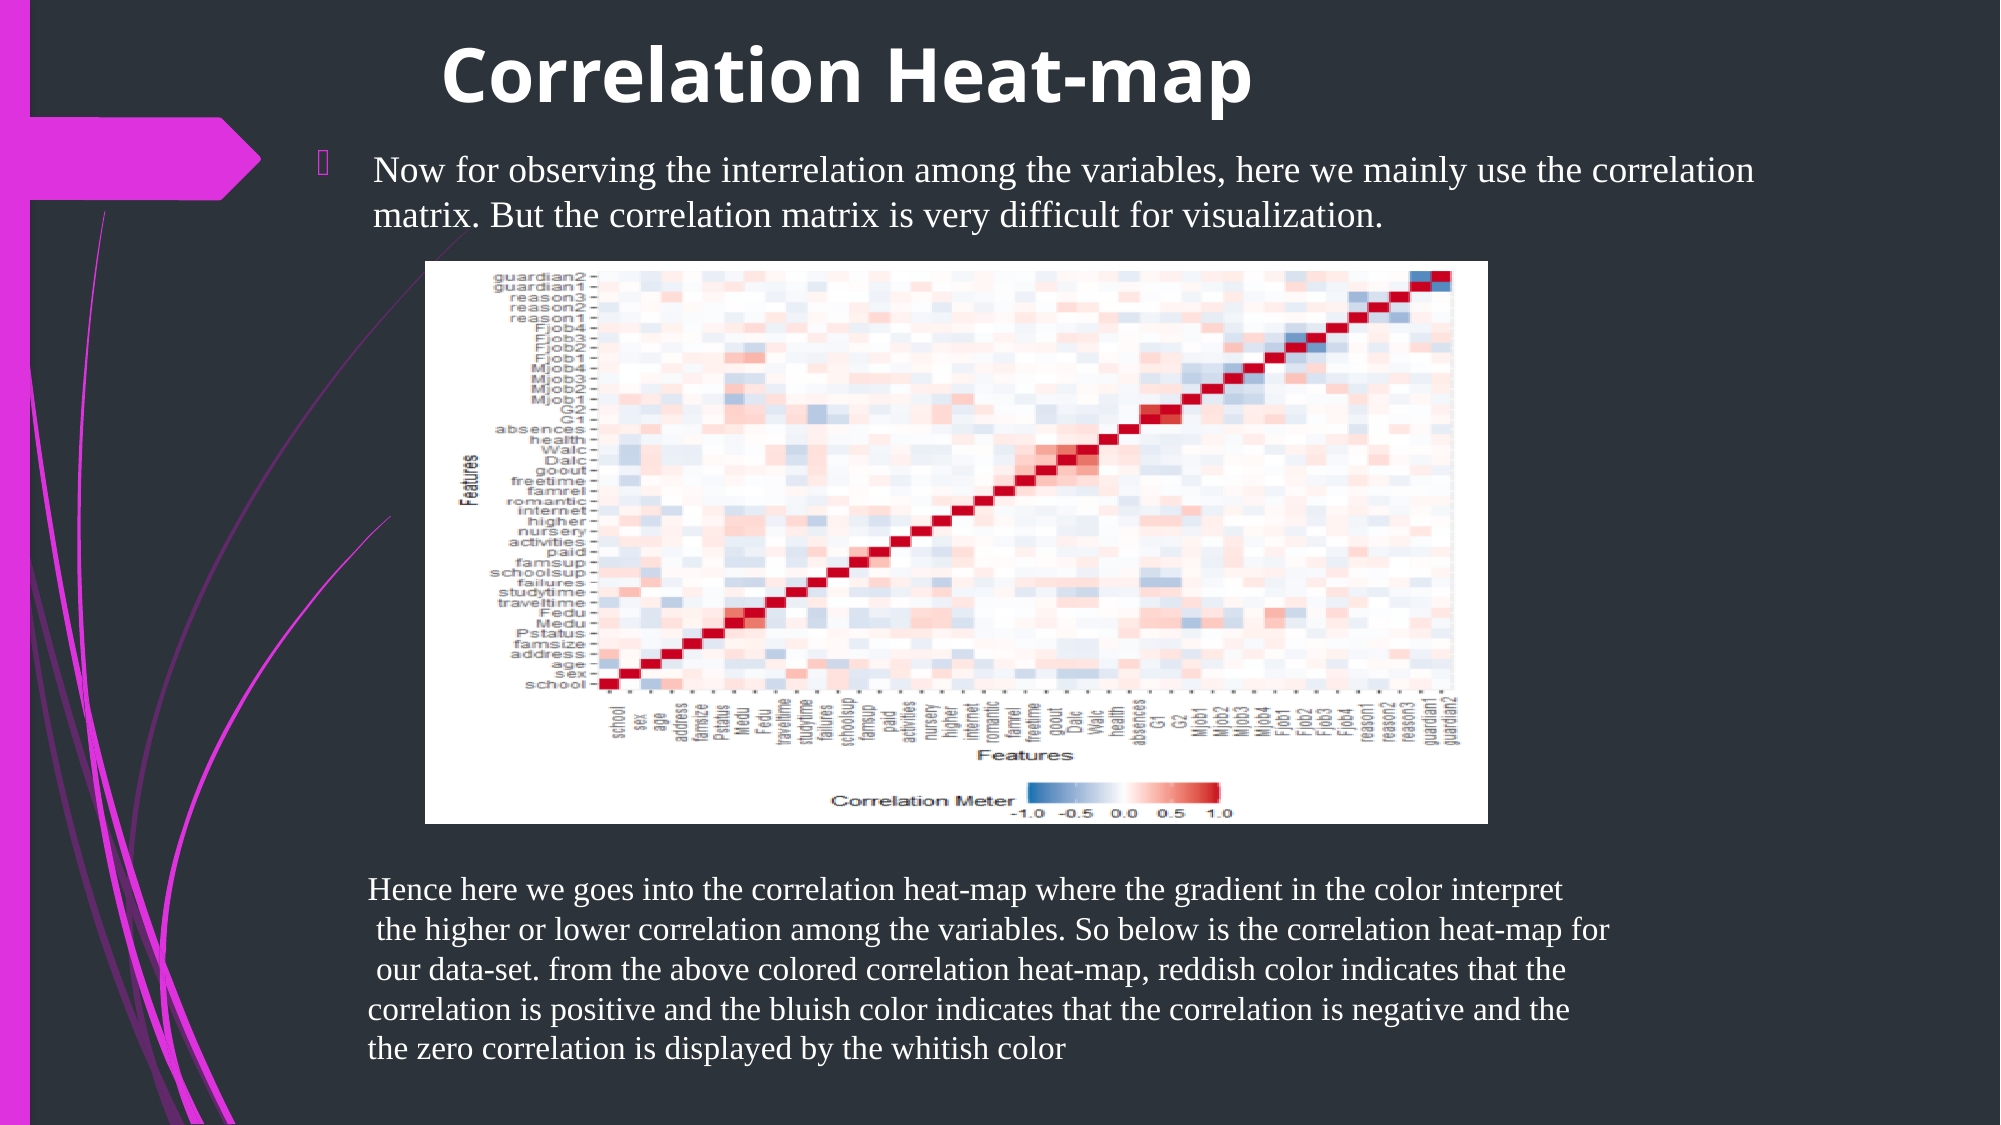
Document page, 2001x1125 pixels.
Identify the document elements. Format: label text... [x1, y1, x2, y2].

title Correlation Heat-map [425, 20, 1888, 137]
list Now for observing the interrelation among the variables, here we mainly use the correlation matrix. But the correlation matrix is very difficult for visualization. [301, 137, 1888, 1056]
picture [425, 261, 1488, 824]
text_box Hence here we goes into the correlation heat-map where the gradient in the color interpret the higher or lower correlation among the variables. So below is the correlation heat-map for our data-set. from the above colored correlation heat-map, reddish color indicates that the correlation is positive and the bluish color indicates that the correlation is negative and the the zero correlation is displayed by the whitish color [352, 859, 1627, 1119]
